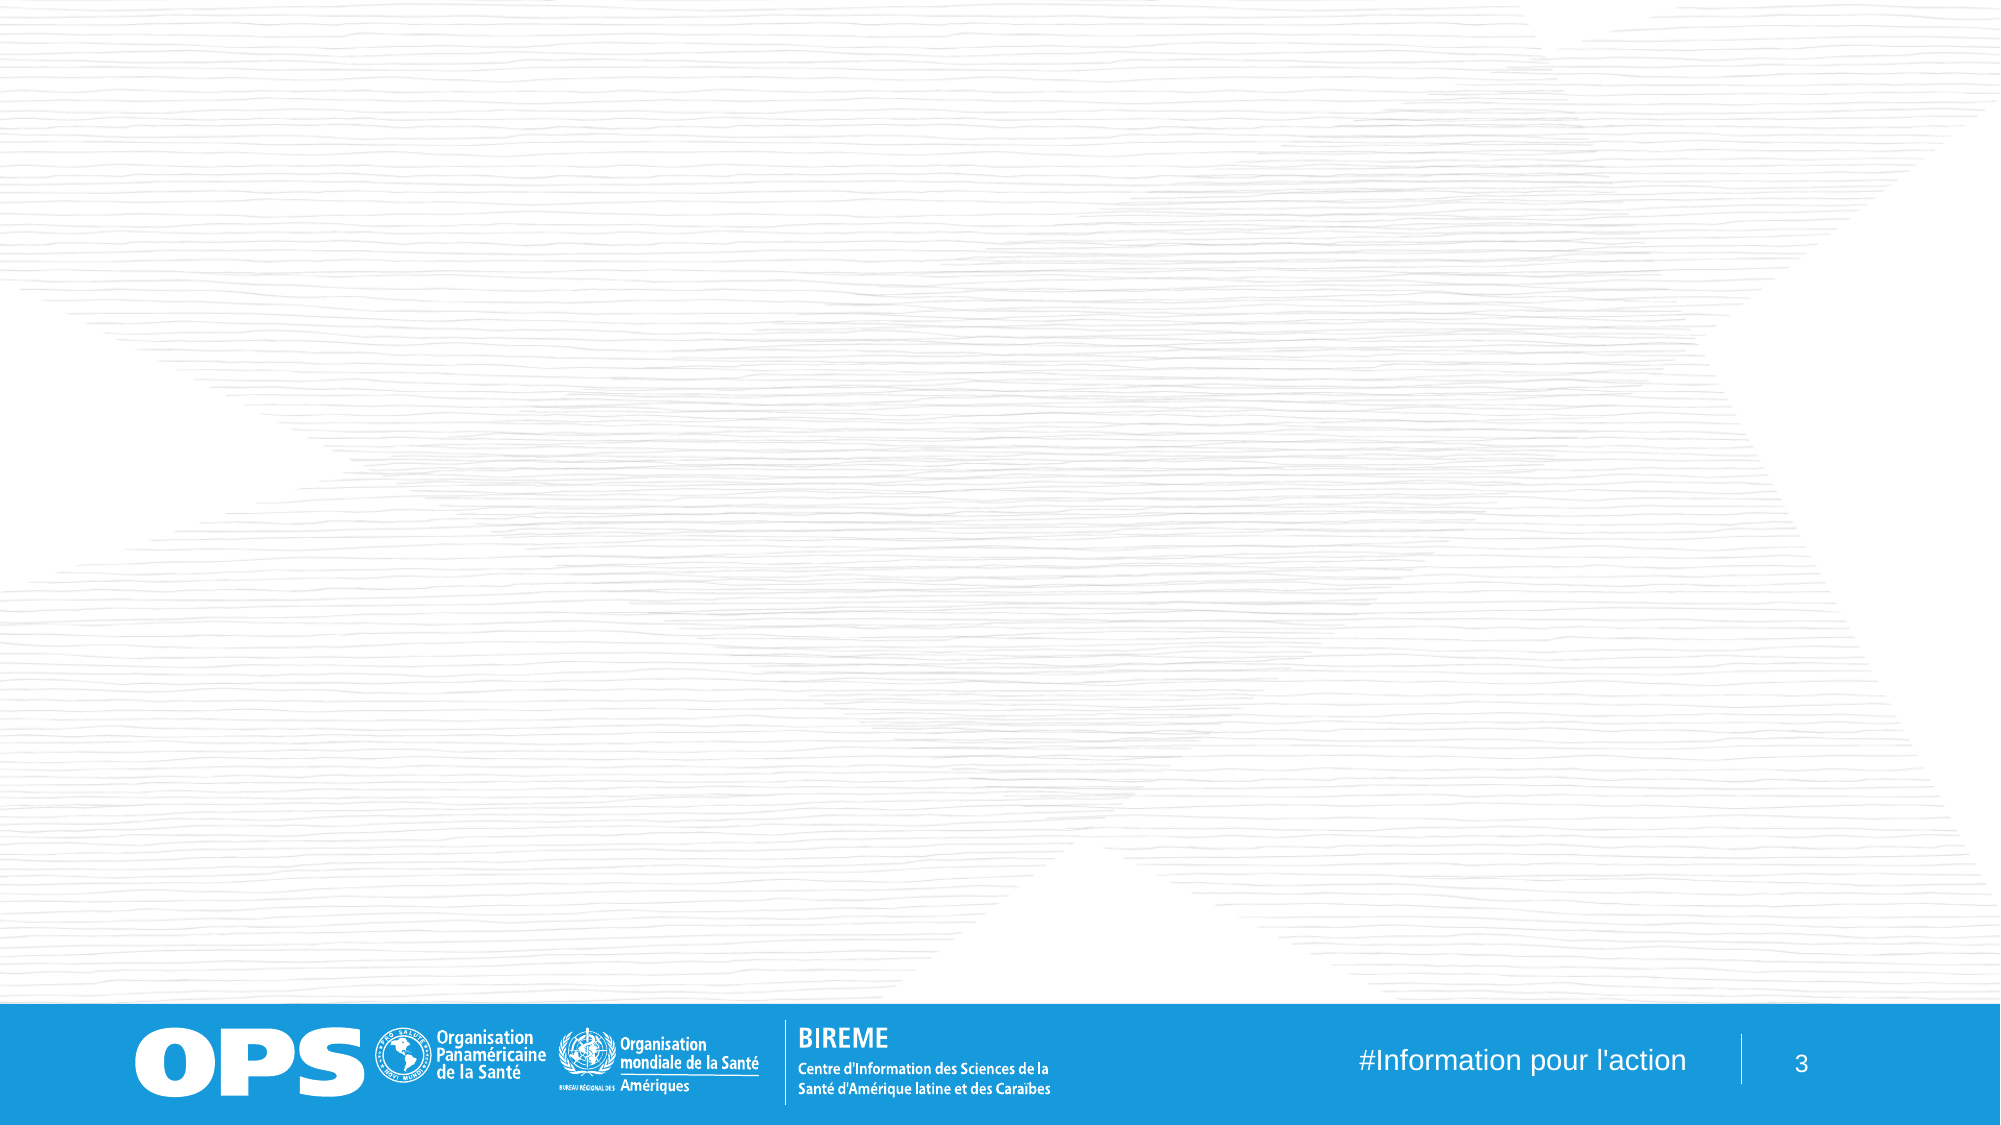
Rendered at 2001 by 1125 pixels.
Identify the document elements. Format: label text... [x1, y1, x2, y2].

slide_number 3 [1741, 1032, 1863, 1093]
